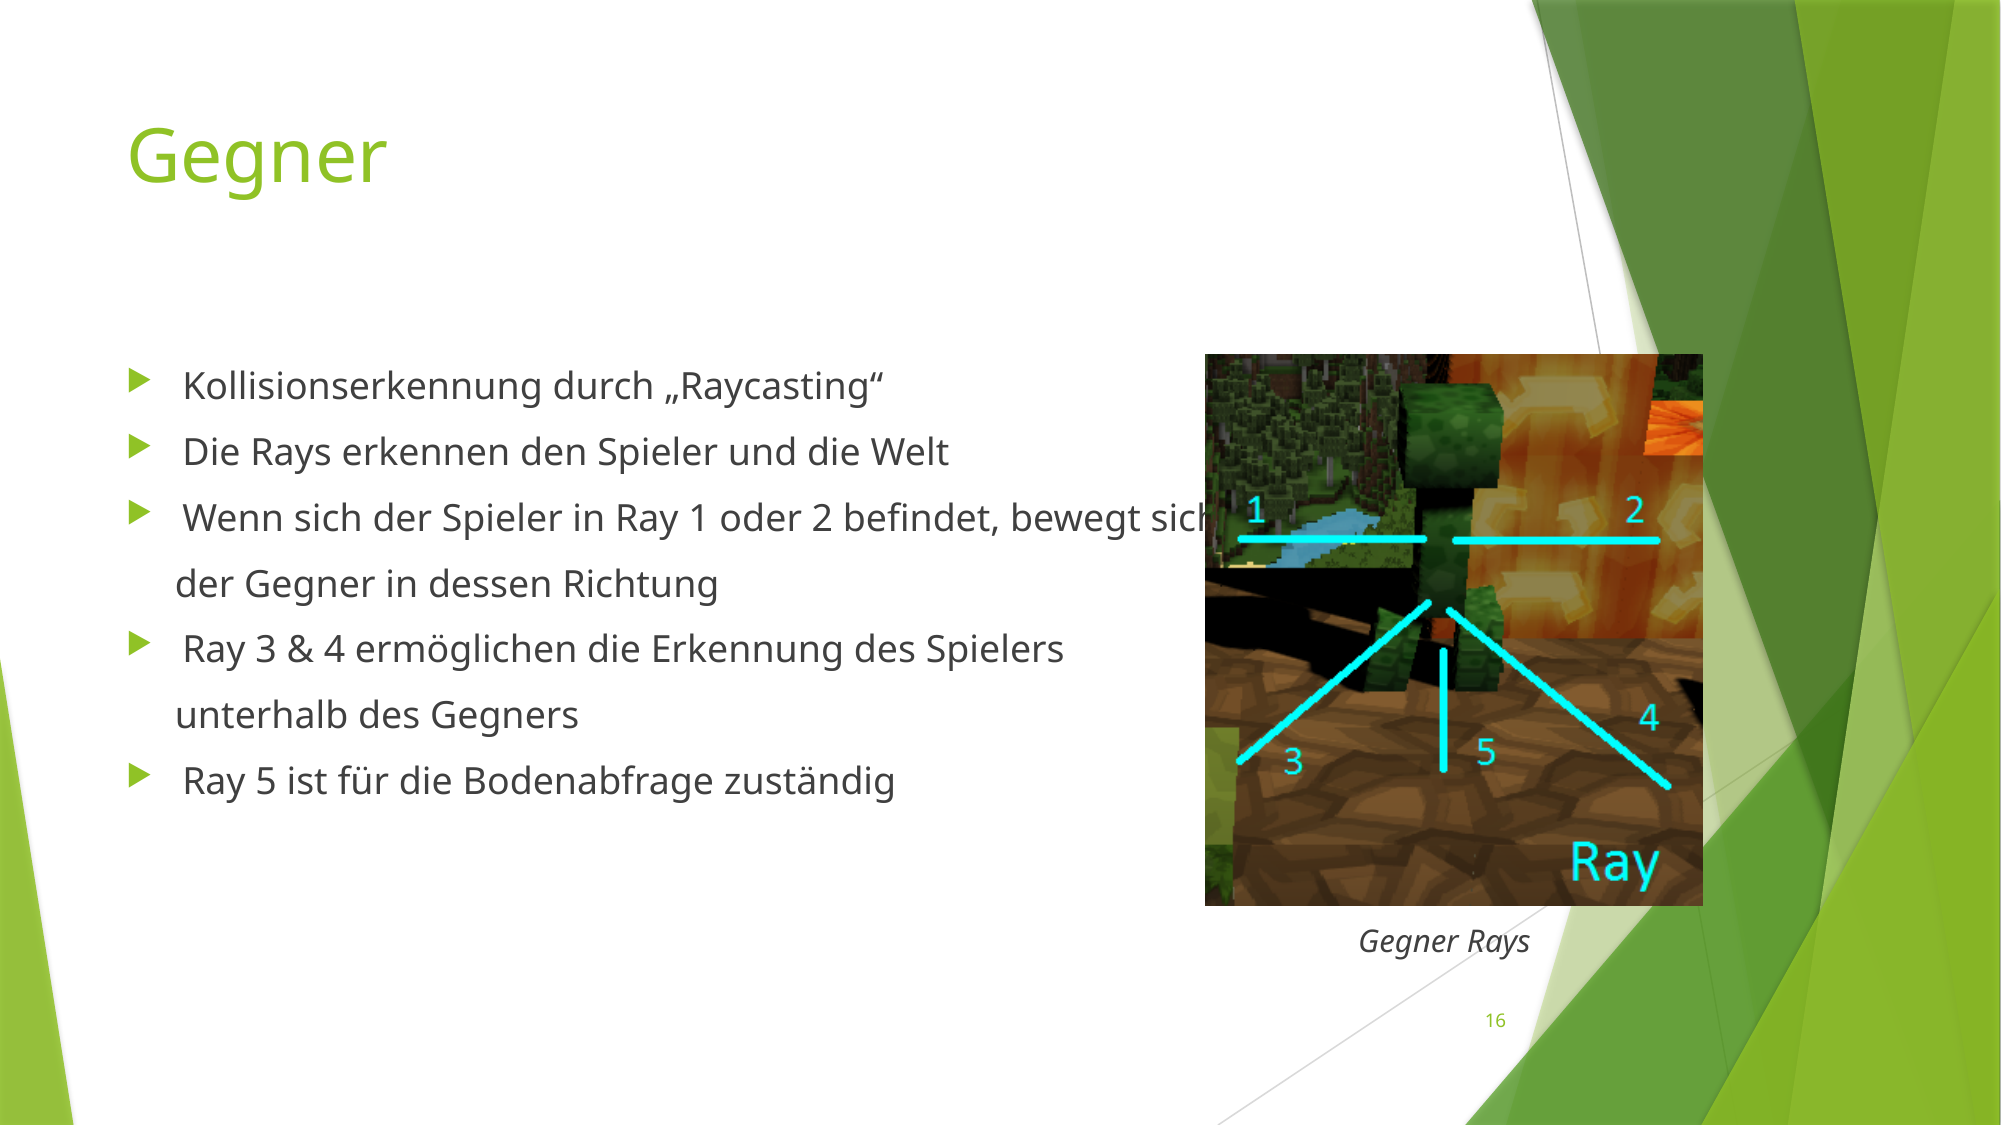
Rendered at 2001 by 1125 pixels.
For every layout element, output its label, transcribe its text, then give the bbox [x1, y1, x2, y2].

picture [1205, 353, 1704, 907]
list Kollisionserkennung durch „Raycasting“ Die Rays erkennen den Spieler und die Welt Wenn sich der Spieler in Ray 1 oder 2 befindet, bewegt sich der Gegner in dessen Richtung Ray 3 & 4 ermöglichen die Erkennung des Spielers unterhalb des Gegners Ray 5 ist für die Bodenabfrage zuständig [111, 354, 1343, 992]
slide_number 16 [1409, 994, 1522, 1051]
title Gegner [111, 99, 1522, 317]
text_box Gegner Rays [1343, 916, 1647, 994]
